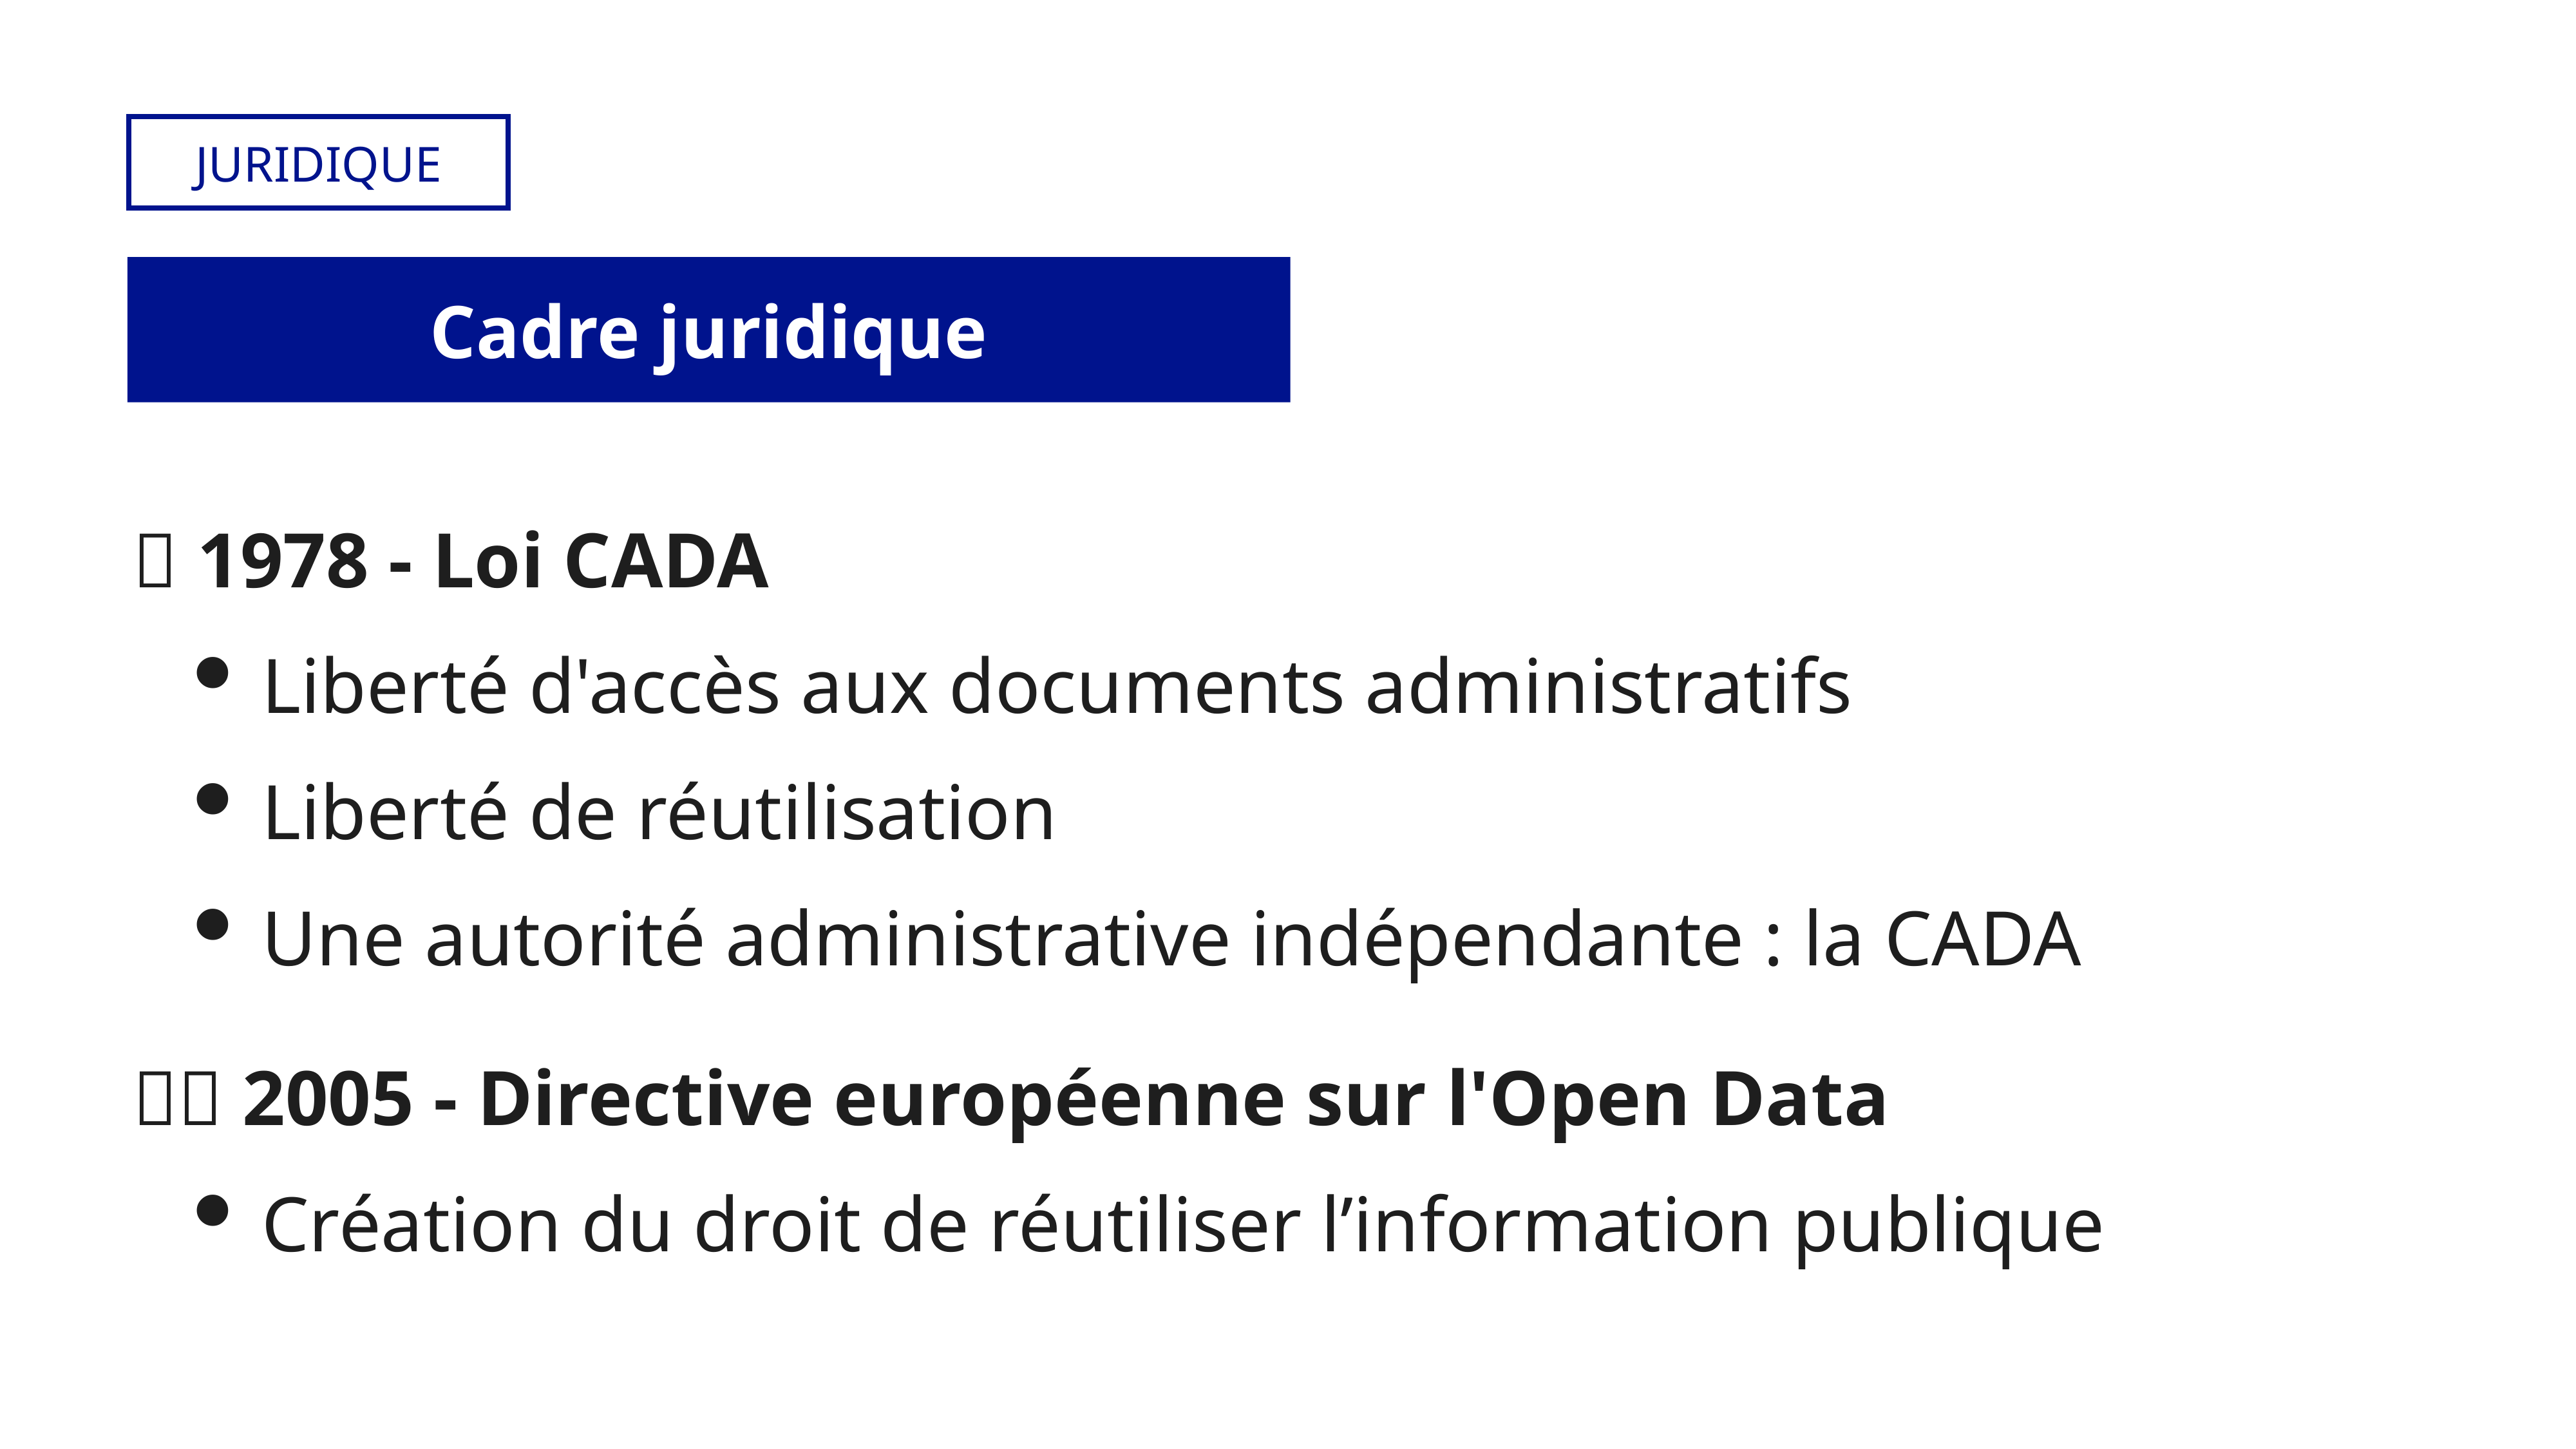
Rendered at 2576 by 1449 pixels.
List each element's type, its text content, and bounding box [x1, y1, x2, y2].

text_box 📖 1978 - Loi CADA Liberté d'accès aux documents administratifs Liberté de réutilisation Une autorité administrative indépendante : la CADA 🇪🇺 2005 - Directive européenne sur l'Open Data Création du droit de réutiliser l’information publique [127, 448, 2448, 1321]
list Juridique [129, 117, 509, 208]
list Cadre juridique [127, 257, 1291, 402]
